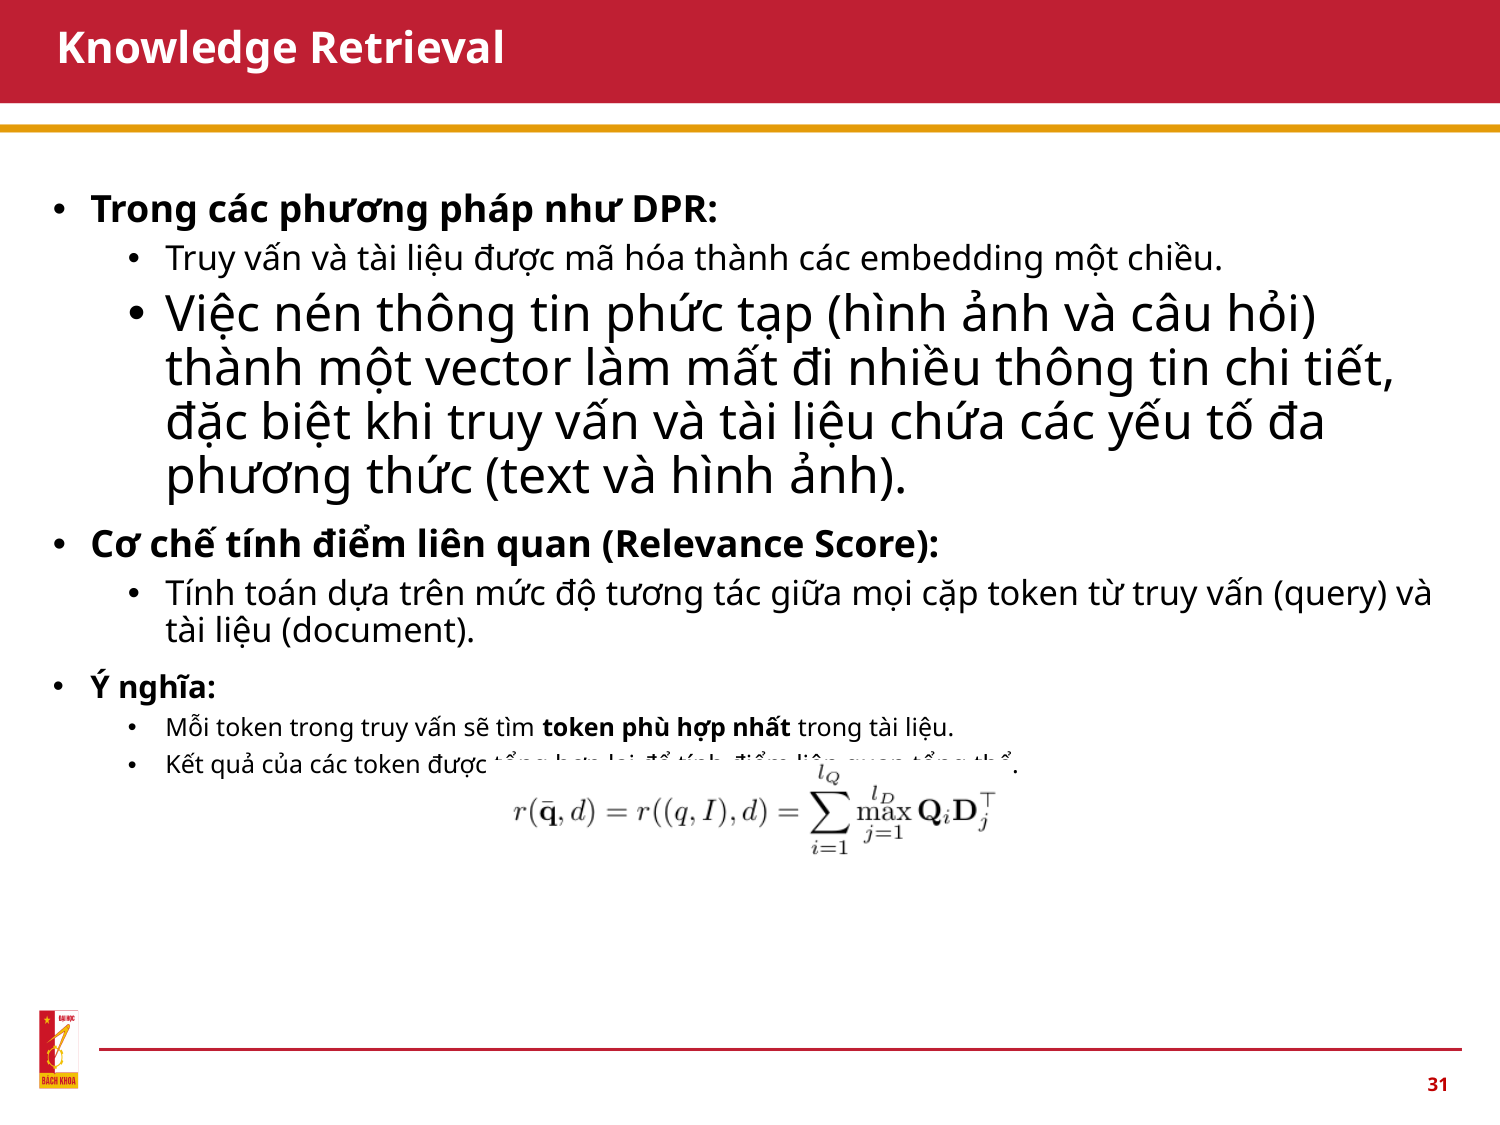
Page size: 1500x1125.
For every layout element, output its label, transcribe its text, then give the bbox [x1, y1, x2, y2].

picture [0, 0, 1500, 1125]
title Knowledge Retrieval [41, 18, 1459, 90]
list Trong các phương pháp như DPR: Truy vấn và tài liệu được mã hóa thành các embedding một chiều. Việc nén thông tin phức tạp (hình ảnh và câu hỏi) thành một vector làm mất đi nhiều thông tin chi tiết, đặc biệt khi truy vấn và tài liệu chứa các yếu tố đa phương thức (text và hình ảnh). Cơ chế tính điểm liên quan (Relevance Score): Tính toán dựa trên mức độ tương tác giữa mọi cặp token từ truy vấn (query) và tài liệu (document). Ý nghĩa: Mỗi token trong truy vấn sẽ tìm token phù hợp nhất trong tài liệu. Kết quả của các token được tổng hợp lại để tính điểm liên quan tổng thể. [41, 184, 1459, 917]
slide_number 31 [1126, 1065, 1464, 1125]
